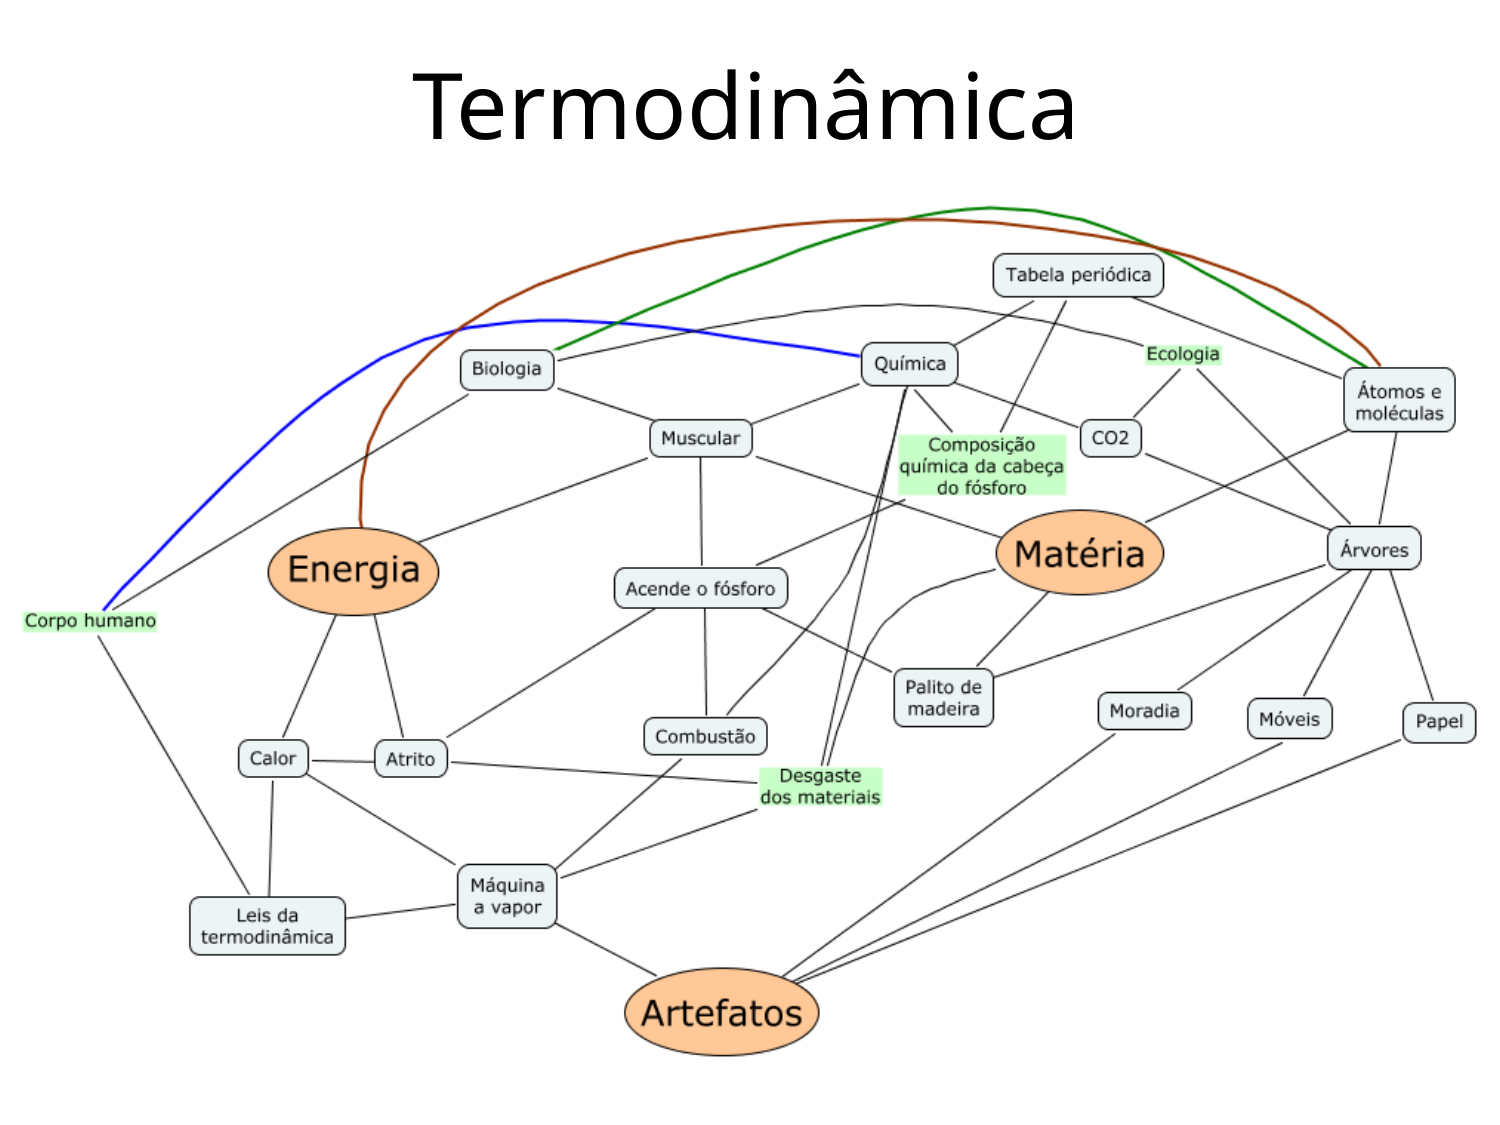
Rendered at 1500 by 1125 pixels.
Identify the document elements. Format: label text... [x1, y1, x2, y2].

picture [0, 194, 1494, 1067]
title Termodinâmica [133, 9, 1360, 193]
